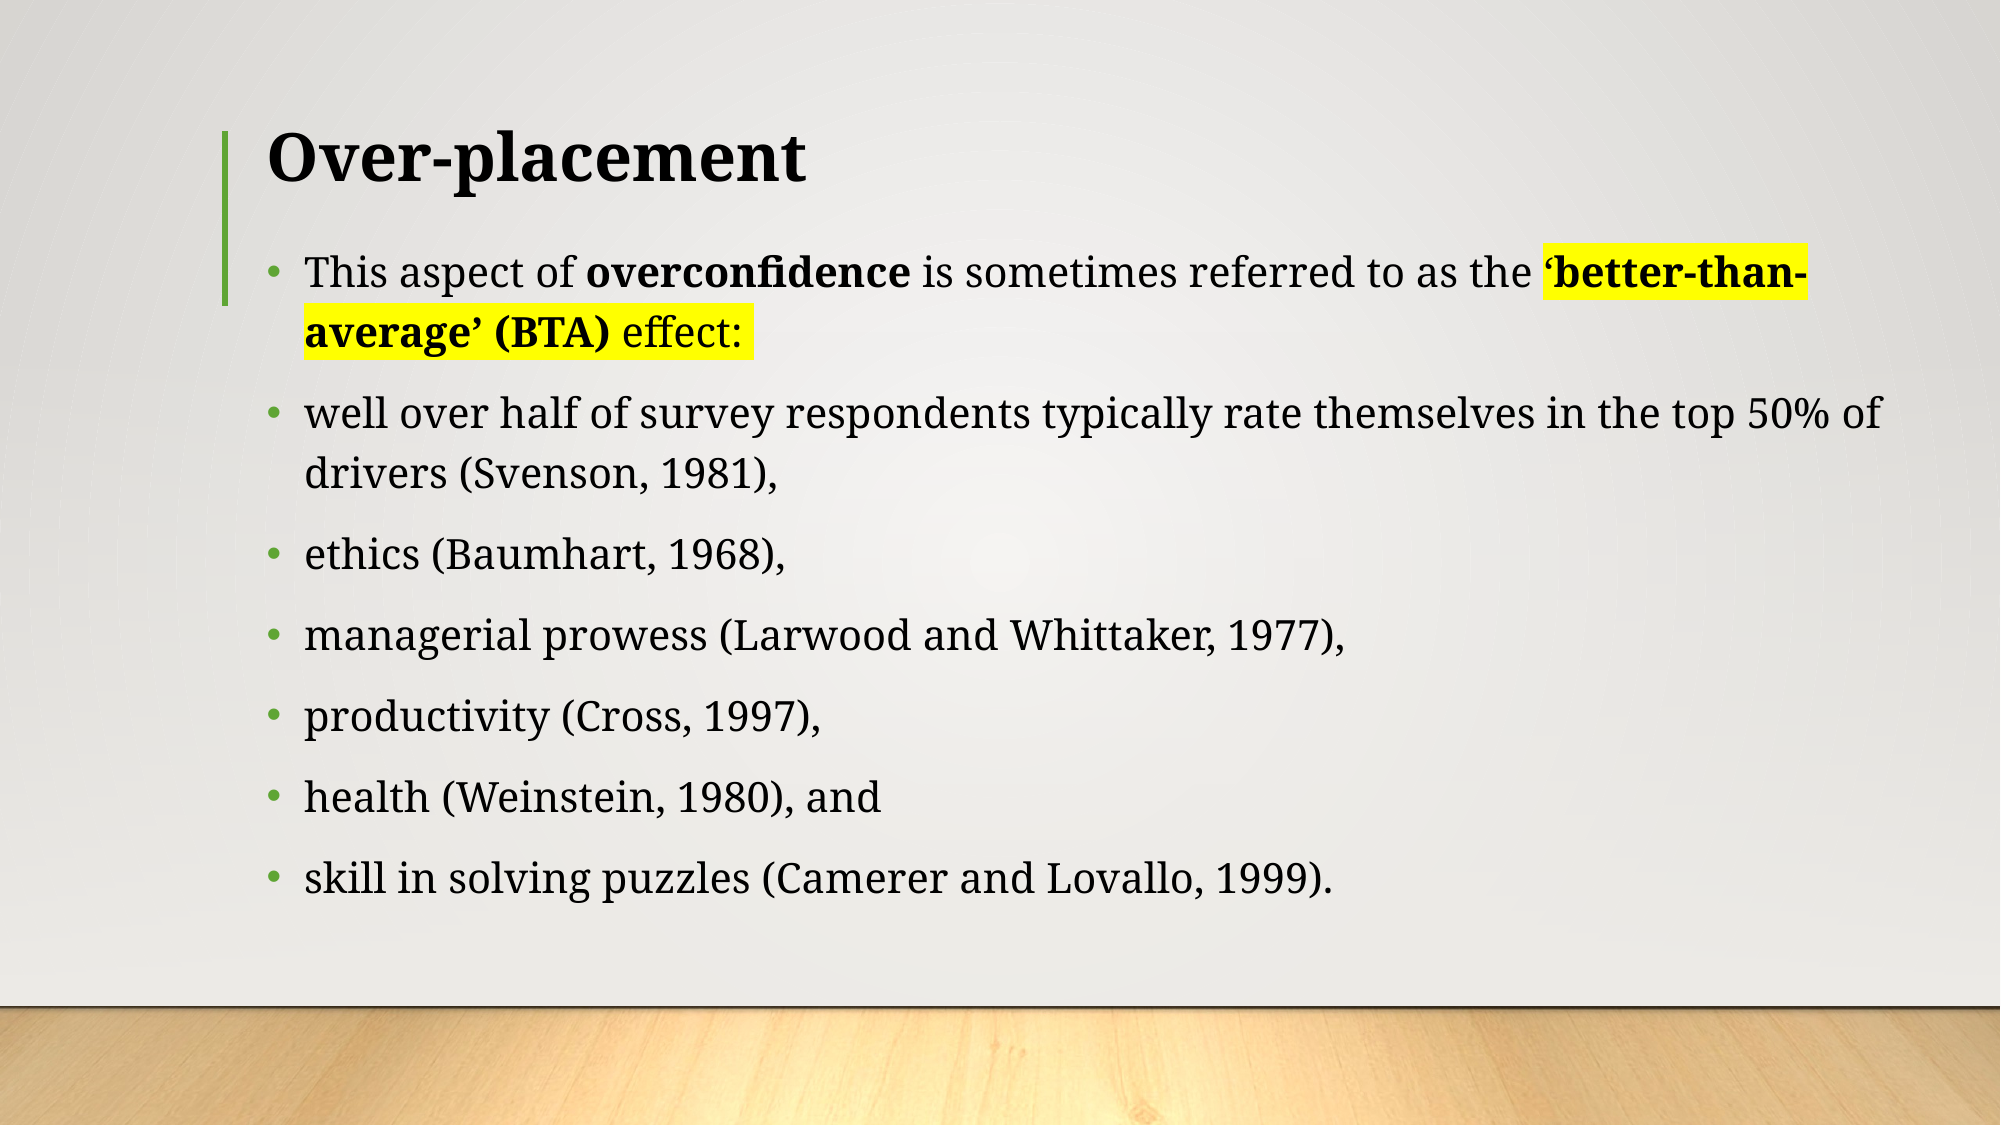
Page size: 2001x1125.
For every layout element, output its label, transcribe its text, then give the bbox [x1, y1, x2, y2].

picture [0, 1006, 2000, 1125]
title Over-placement [251, 31, 1814, 204]
list This aspect of overconfidence is sometimes referred to as the ‘better-than-average’ (BTA) effect: well over half of survey respondents typically rate themselves in the top 50% of drivers (Svenson, 1981), ethics (Baumhart, 1968), managerial prowess (Larwood and Whittaker, 1977), productivity (Cross, 1997), health (Weinstein, 1980), and skill in solving puzzles (Camerer and Lovallo, 1999). [251, 228, 1901, 932]
